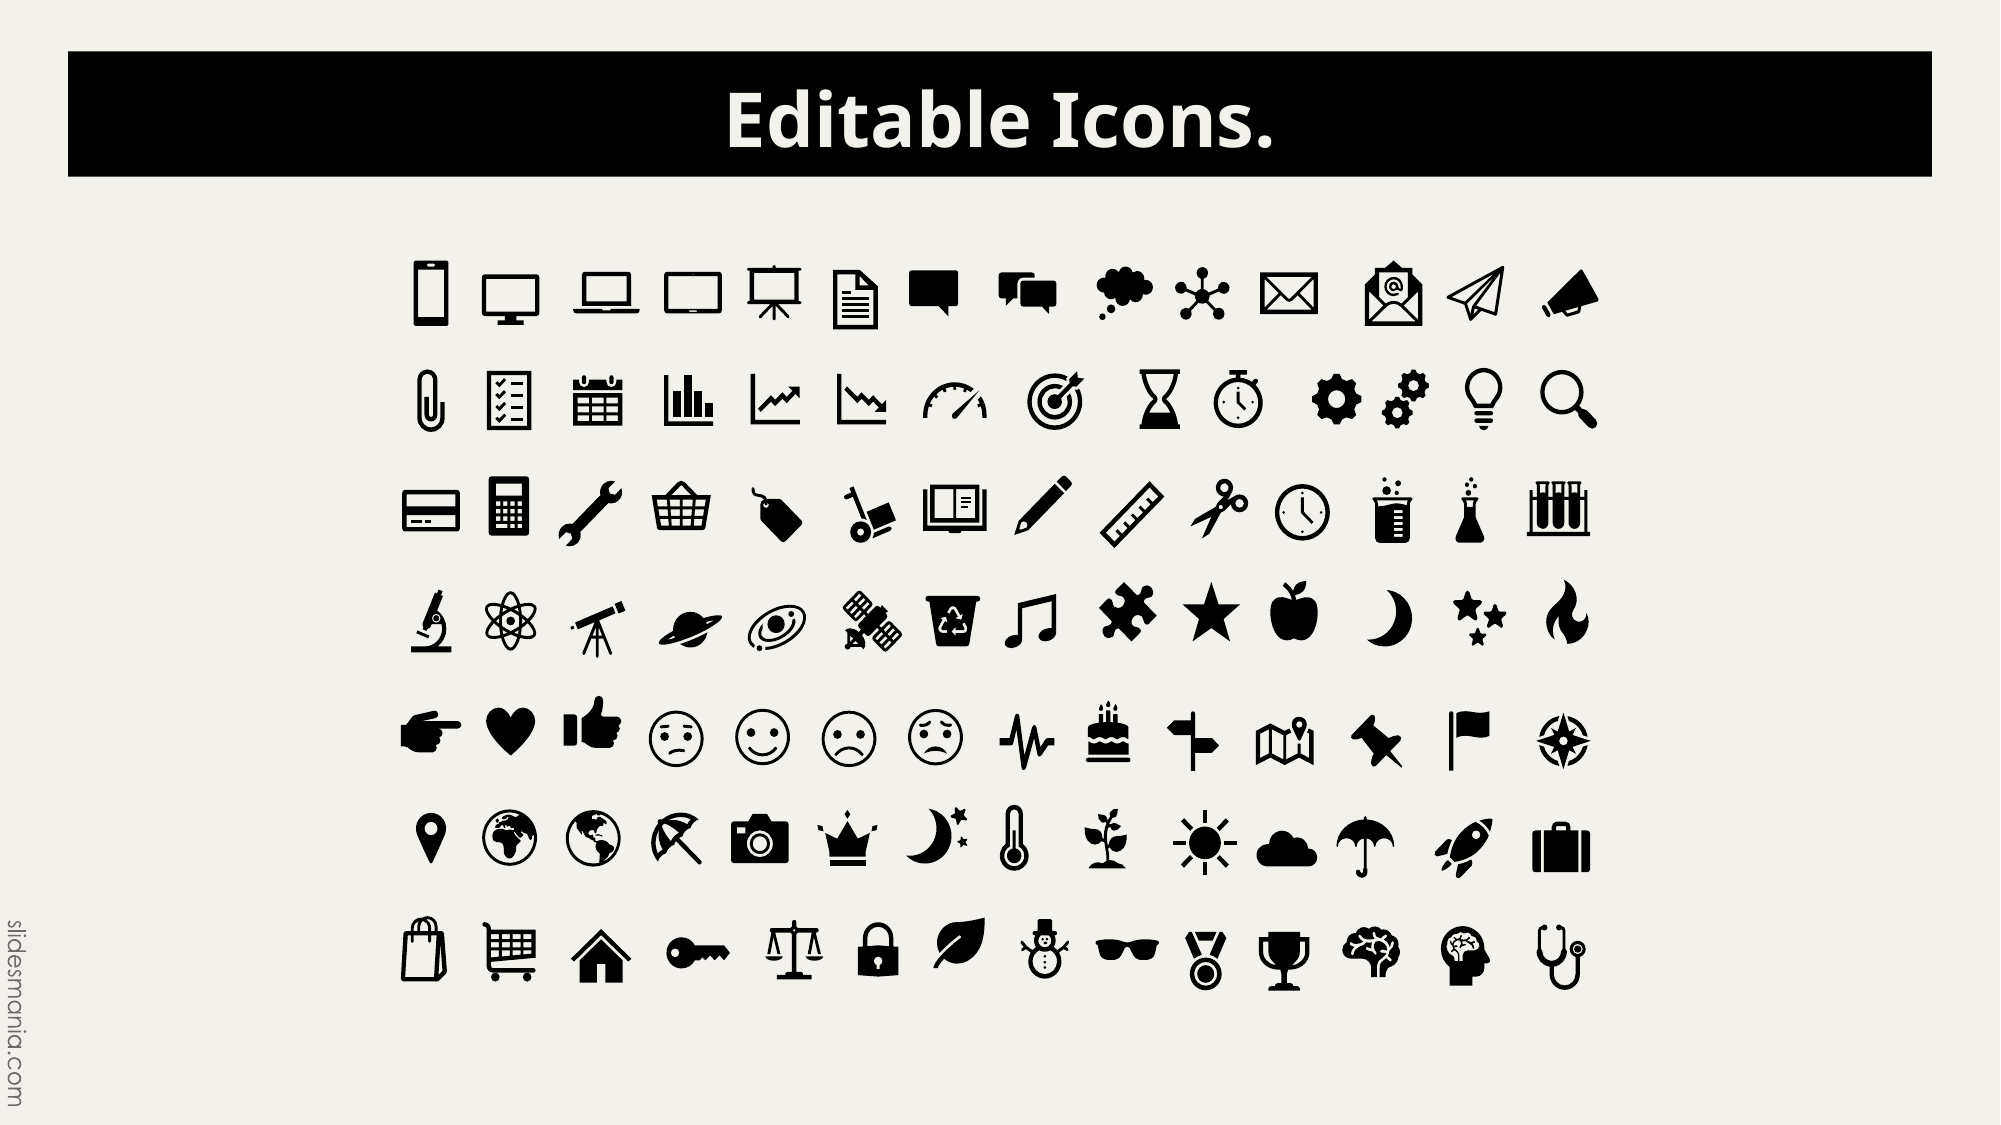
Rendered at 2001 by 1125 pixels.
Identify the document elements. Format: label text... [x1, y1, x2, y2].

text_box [481, 809, 538, 867]
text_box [572, 271, 640, 314]
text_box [1255, 716, 1314, 766]
text_box [857, 922, 899, 977]
text_box [558, 480, 623, 547]
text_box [483, 590, 539, 651]
text_box [1182, 581, 1241, 642]
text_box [401, 489, 461, 532]
text_box [651, 812, 702, 865]
text_box [1099, 582, 1157, 642]
text_box [666, 937, 730, 969]
text_box [416, 812, 447, 864]
text_box [1260, 272, 1318, 315]
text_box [1448, 710, 1490, 771]
text_box [1336, 816, 1395, 878]
text_box [1190, 478, 1249, 539]
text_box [1027, 370, 1085, 431]
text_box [843, 486, 897, 544]
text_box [1532, 821, 1591, 873]
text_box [905, 807, 968, 864]
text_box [1536, 924, 1586, 991]
text_box [1446, 265, 1505, 321]
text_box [1184, 931, 1227, 991]
text_box [651, 480, 711, 531]
text_box [842, 590, 903, 652]
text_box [1371, 476, 1413, 543]
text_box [663, 374, 714, 426]
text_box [817, 809, 878, 866]
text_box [832, 269, 879, 330]
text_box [907, 708, 964, 766]
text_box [1145, 764, 1237, 876]
text_box [1312, 373, 1362, 425]
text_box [922, 484, 987, 534]
text_box [1256, 830, 1318, 867]
text_box [1258, 931, 1310, 991]
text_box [1541, 269, 1600, 318]
text_box [486, 707, 536, 756]
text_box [821, 710, 877, 768]
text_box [486, 370, 532, 431]
text_box [1166, 711, 1220, 763]
text_box [1540, 369, 1598, 429]
text_box [1342, 926, 1400, 978]
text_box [648, 710, 704, 768]
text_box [1096, 266, 1154, 321]
text_box [488, 476, 530, 536]
text_box [1095, 939, 1160, 961]
text_box [933, 917, 985, 969]
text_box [1381, 369, 1430, 429]
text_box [482, 921, 536, 982]
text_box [565, 809, 621, 867]
text_box [400, 916, 447, 982]
text_box [1526, 481, 1591, 537]
text_box [999, 713, 1055, 771]
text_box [1274, 483, 1331, 541]
text_box [1084, 808, 1127, 869]
text_box [1099, 481, 1165, 549]
text_box [481, 274, 540, 325]
title Editable Icons. [68, 51, 1932, 177]
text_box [836, 373, 887, 425]
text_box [572, 374, 623, 426]
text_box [1452, 590, 1507, 646]
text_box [1455, 476, 1485, 543]
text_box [730, 813, 790, 864]
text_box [998, 272, 1057, 315]
text_box [413, 260, 449, 326]
text_box [1139, 369, 1180, 429]
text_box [1535, 712, 1592, 770]
text_box [1440, 926, 1491, 986]
text_box [751, 487, 803, 543]
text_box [563, 695, 622, 749]
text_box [750, 373, 800, 425]
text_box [1464, 367, 1503, 431]
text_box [1019, 918, 1070, 979]
text_box [417, 369, 445, 432]
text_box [1013, 475, 1073, 536]
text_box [765, 919, 824, 980]
text_box [664, 271, 722, 314]
text_box [909, 270, 959, 317]
text_box [400, 710, 462, 753]
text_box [1364, 260, 1423, 327]
text_box [1366, 590, 1413, 647]
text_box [1085, 700, 1131, 763]
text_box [1433, 818, 1494, 879]
text_box [1004, 594, 1057, 649]
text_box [570, 928, 632, 983]
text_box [657, 611, 724, 648]
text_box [998, 804, 1031, 871]
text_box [569, 600, 626, 659]
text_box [1212, 369, 1266, 429]
text_box [1351, 714, 1403, 768]
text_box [734, 708, 791, 766]
text_box [746, 264, 802, 321]
text_box [1546, 579, 1589, 644]
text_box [410, 589, 452, 653]
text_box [744, 604, 808, 652]
text_box [1175, 267, 1230, 320]
text_box [925, 595, 981, 647]
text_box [922, 381, 987, 420]
text_box [1270, 581, 1318, 641]
